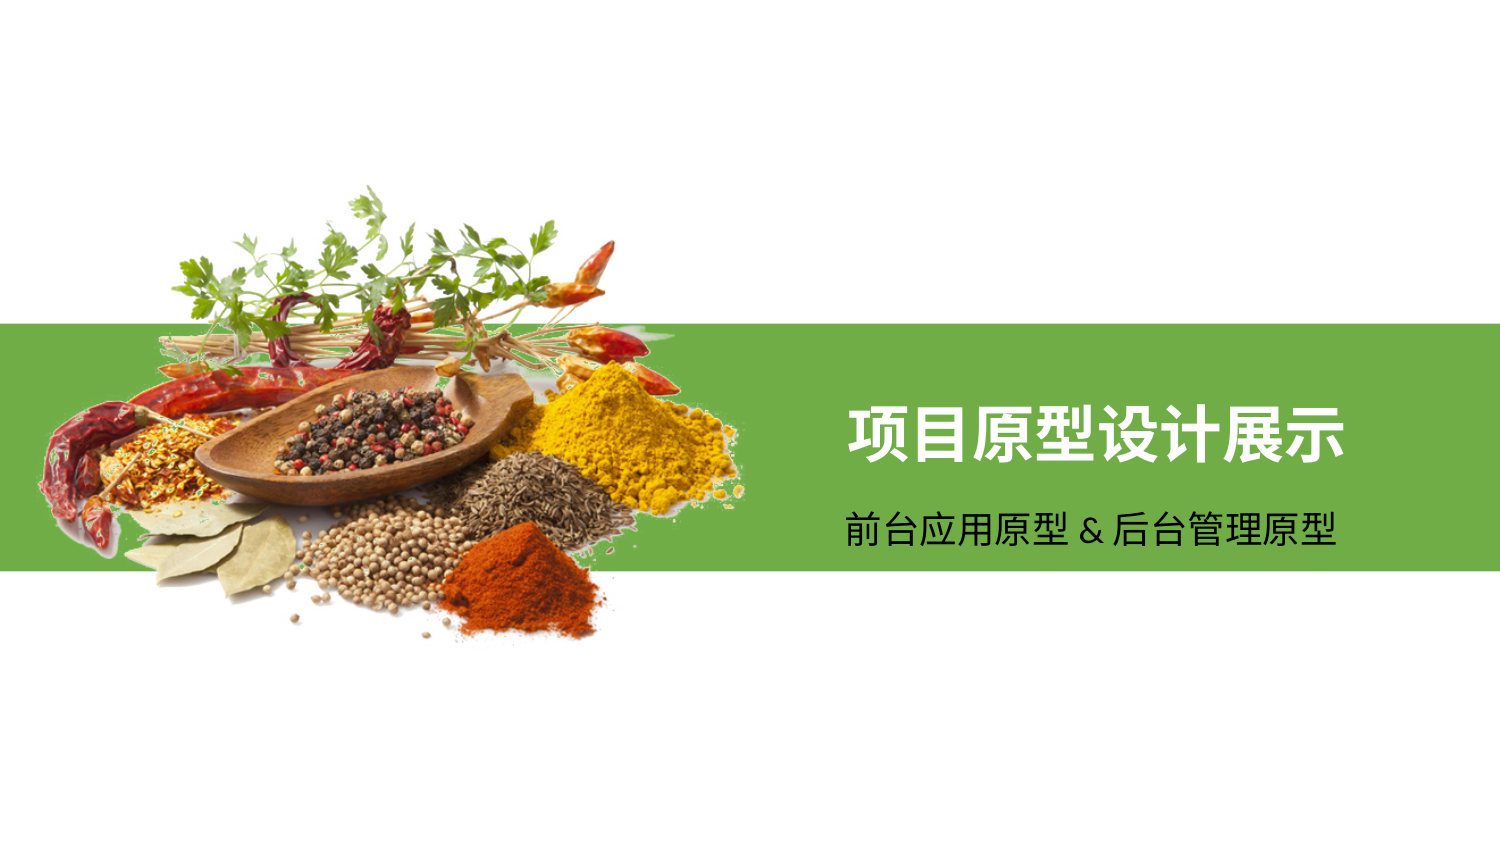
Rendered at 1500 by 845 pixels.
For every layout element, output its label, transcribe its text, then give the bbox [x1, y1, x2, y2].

text_box 前台应用原型&后台管理原型 [790, 498, 1392, 559]
text_box [747, 323, 1500, 573]
picture [0, 184, 747, 653]
text_box 项目原型设计展示 [770, 351, 1424, 476]
